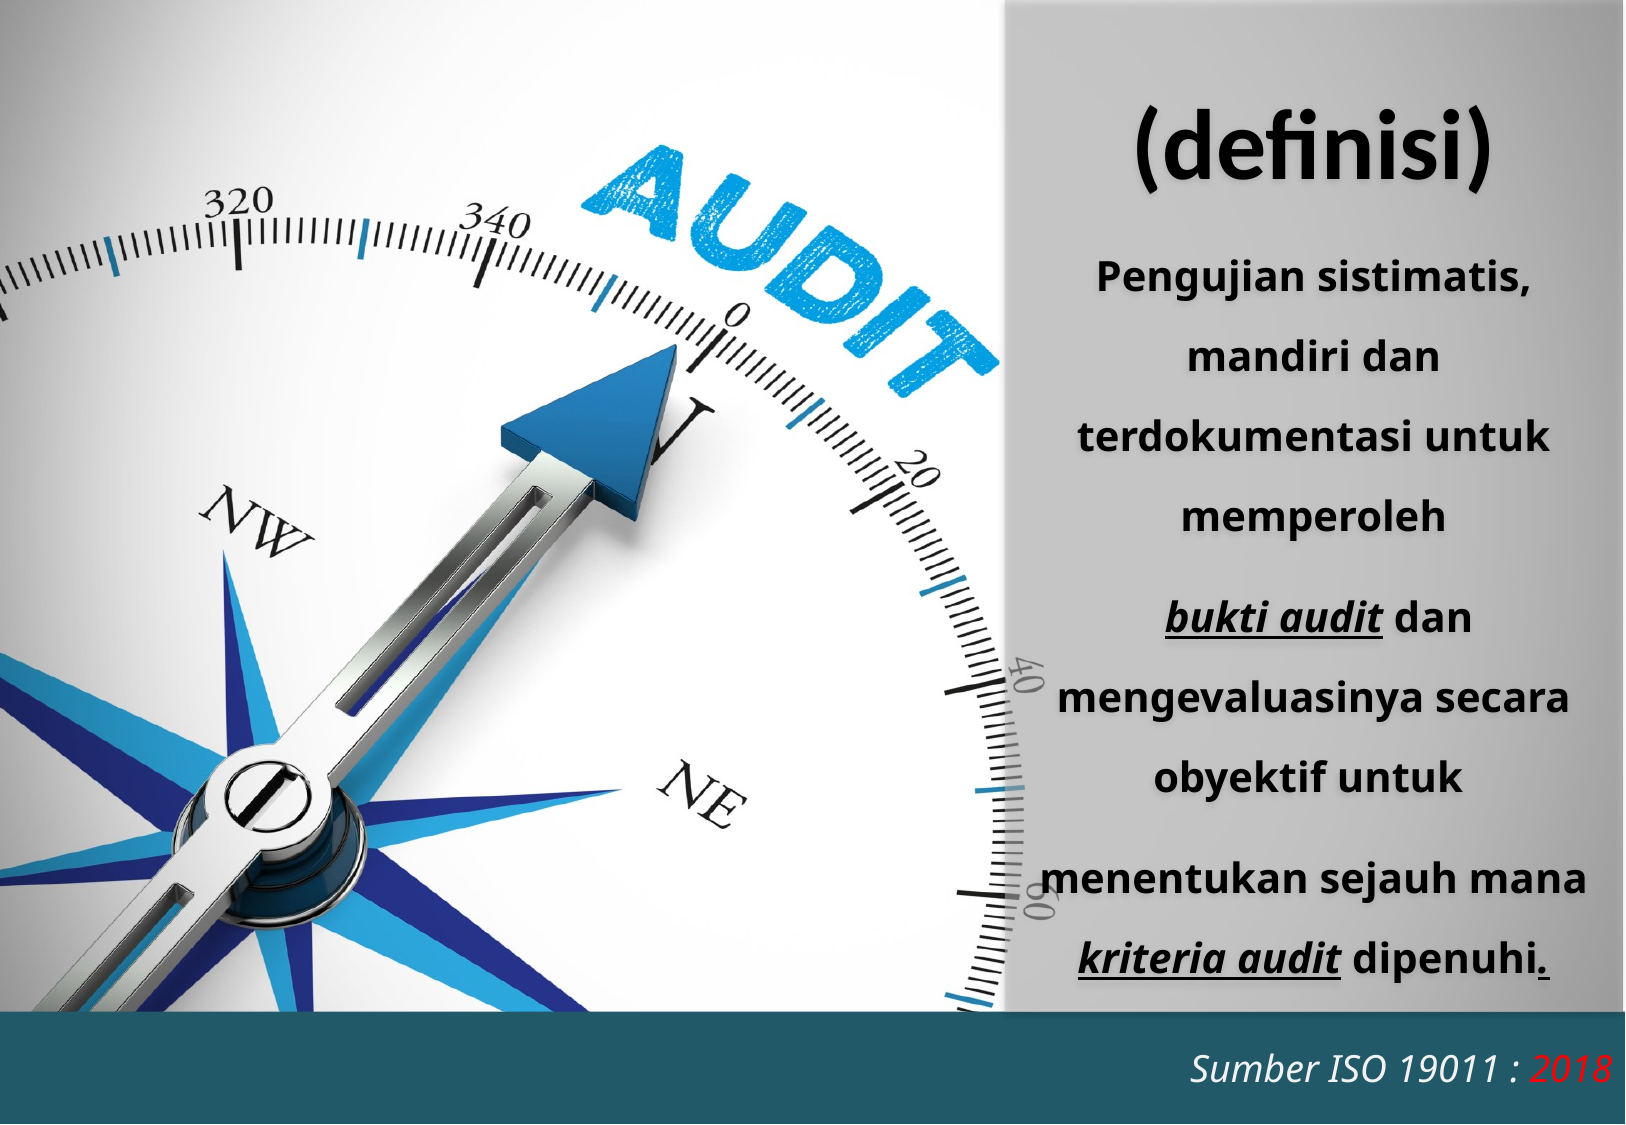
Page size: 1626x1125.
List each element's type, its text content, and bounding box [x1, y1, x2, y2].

picture [0, 0, 1623, 1012]
text_box Sumber ISO 19011 : 2018 [0, 1019, 1625, 1124]
